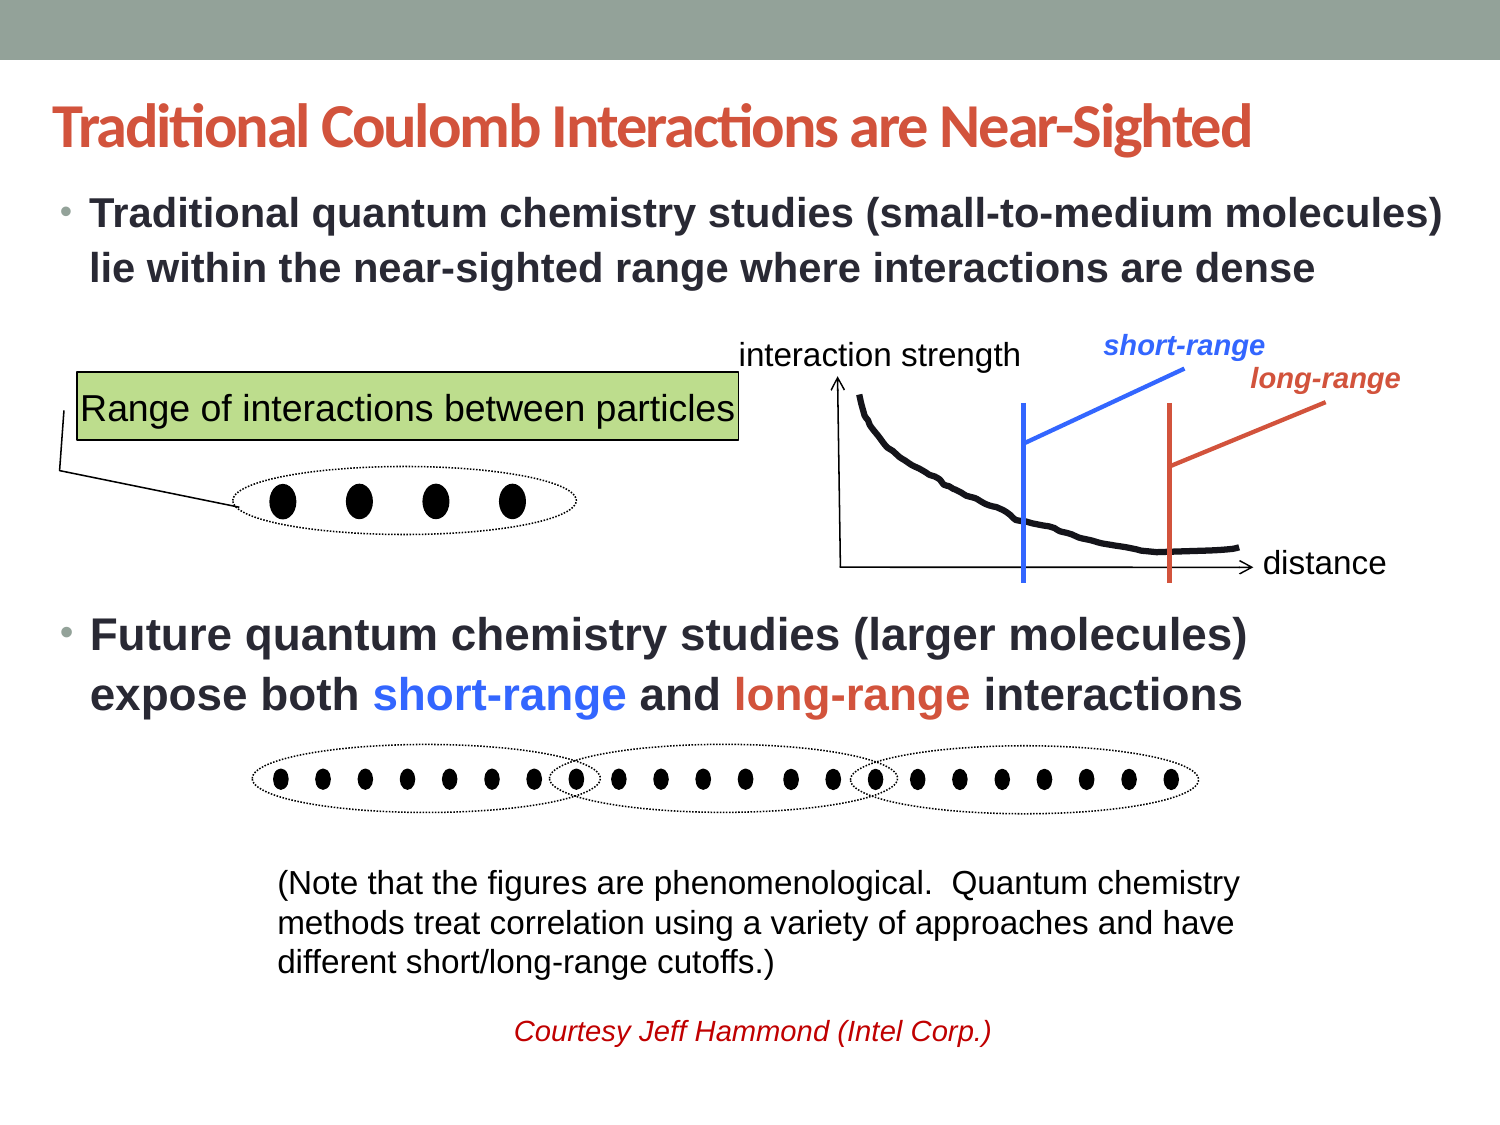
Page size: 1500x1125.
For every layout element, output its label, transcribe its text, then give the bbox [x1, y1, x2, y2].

text_box [549, 744, 876, 813]
text_box Traditional quantum chemistry studies (small-to-medium molecules) lie within the near-sighted range where interactions are dense [45, 173, 1459, 312]
text_box short-range [1043, 318, 1326, 369]
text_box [1021, 369, 1185, 445]
text_box Future quantum chemistry studies (larger molecules) expose both short-range and long-range interactions [44, 591, 1396, 730]
text_box Range of interactions between particles [77, 371, 739, 440]
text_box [1169, 402, 1326, 467]
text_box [232, 466, 577, 535]
text_box [859, 394, 1020, 521]
text_box (Note that the figures are phenomenological. Quantum chemistry methods treat correlation using a variety of approaches and have different short/long-range cutoffs.) [263, 851, 1259, 1015]
text_box Traditional Coulomb Interactions are Near-Sighted [37, 65, 1500, 179]
text_box [252, 744, 574, 813]
text_box distance [1249, 532, 1416, 584]
text_box [1178, 522, 1240, 552]
text_box [850, 745, 1199, 814]
text_box [830, 376, 846, 567]
text_box interaction strength [725, 324, 1019, 376]
text_box long-range [1193, 352, 1459, 403]
text_box Courtesy Jeff Hammond (Intel Corp.) [436, 1005, 1070, 1055]
text_box [1031, 463, 1166, 553]
